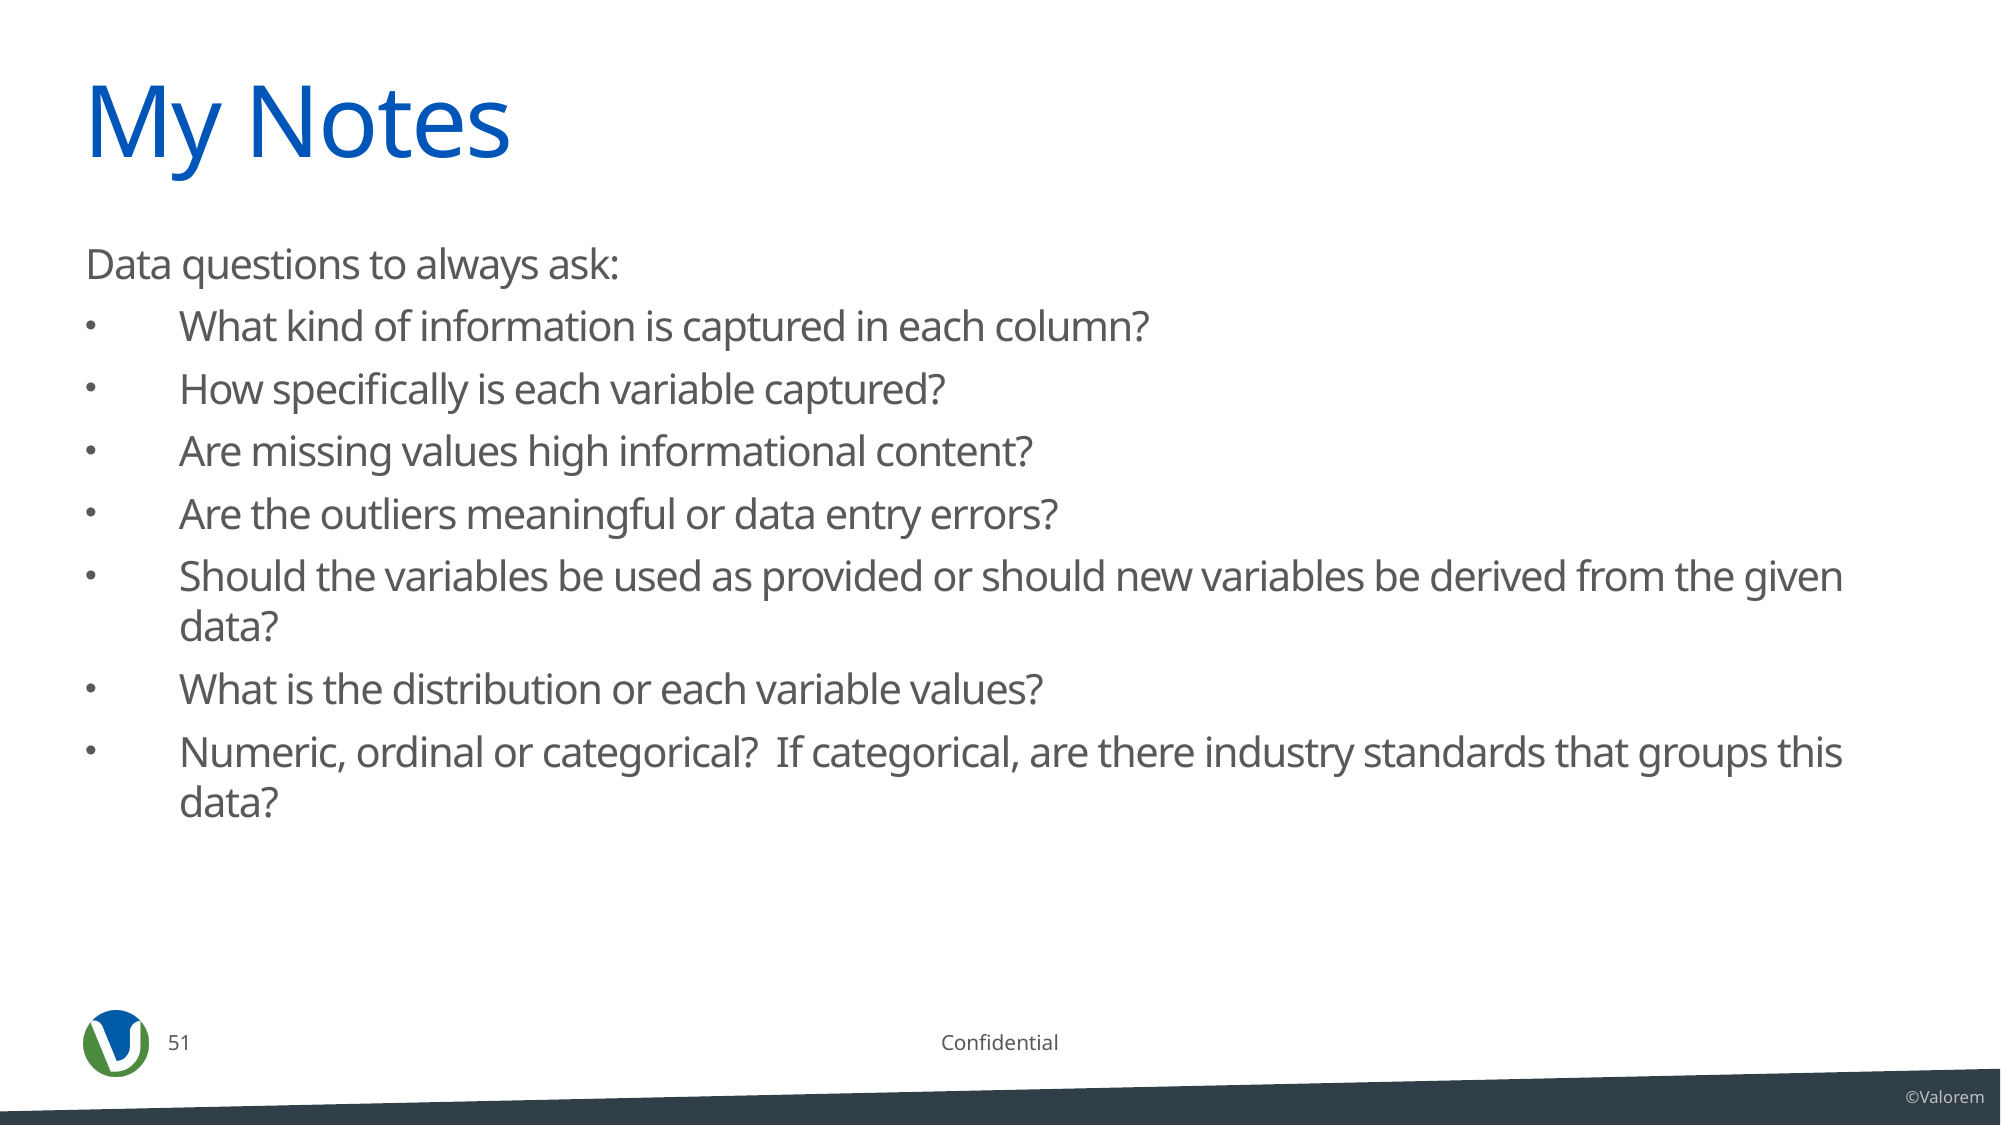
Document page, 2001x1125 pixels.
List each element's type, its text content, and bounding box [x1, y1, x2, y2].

picture [83, 1010, 149, 1077]
list Data questions to always ask: What kind of information is captured in each column? How specifically is each variable captured? Are missing values high informational content? Are the outliers meaningful or data entry errors? Should the variables be used as provided or should new variables be derived from the given data? What is the distribution or each variable values? Numeric, ordinal or categorical? If categorical, are there industry standards that groups this data? [85, 237, 1915, 945]
footer Confidential [662, 1025, 1338, 1062]
slide_number 51 [167, 1025, 260, 1062]
title My Notes [83, 49, 1917, 203]
